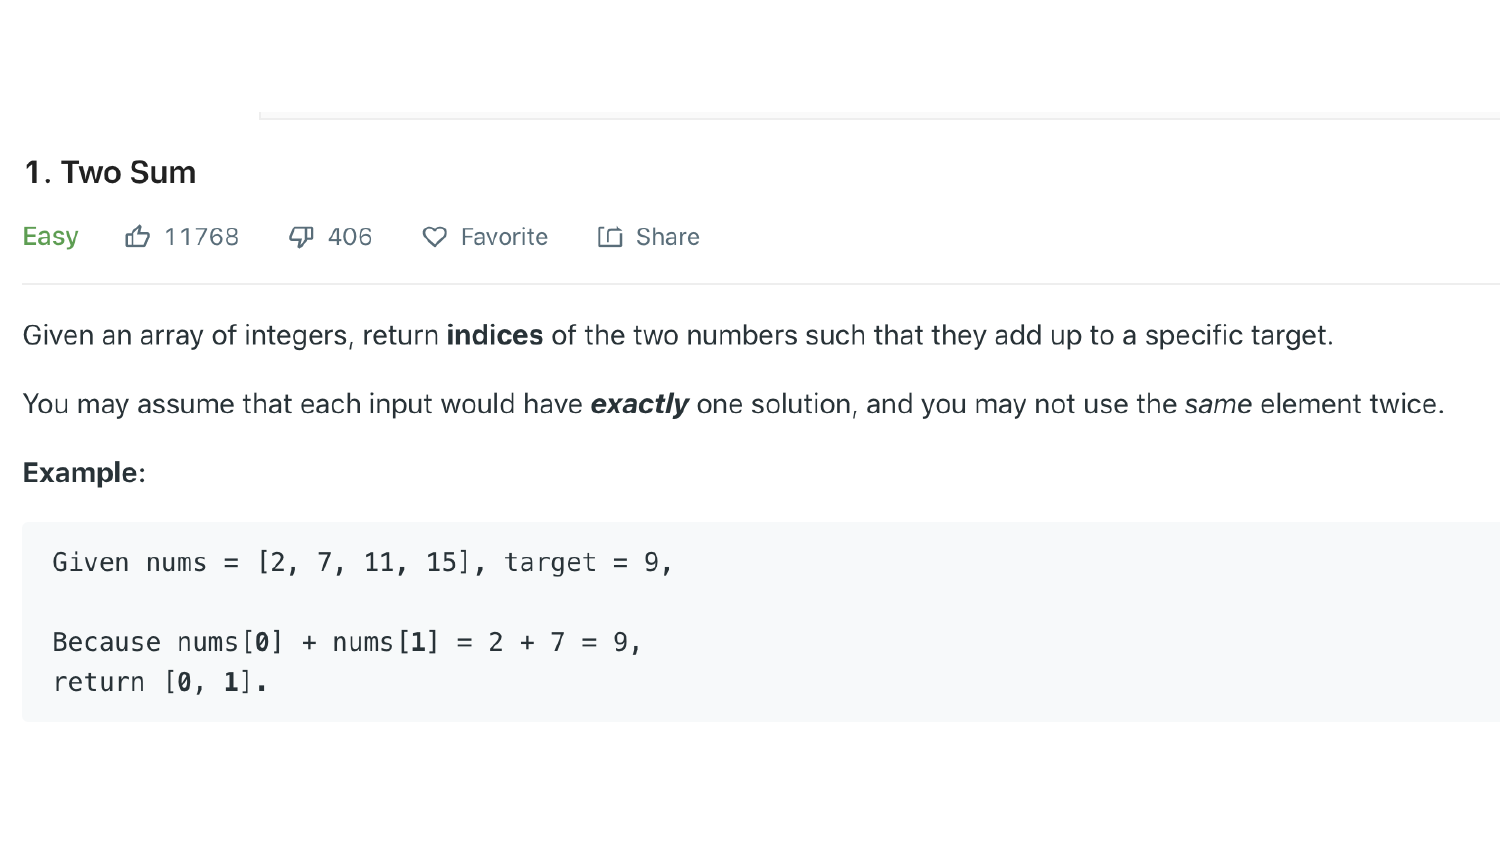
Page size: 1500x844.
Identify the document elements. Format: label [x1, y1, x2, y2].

picture [0, 112, 1500, 732]
